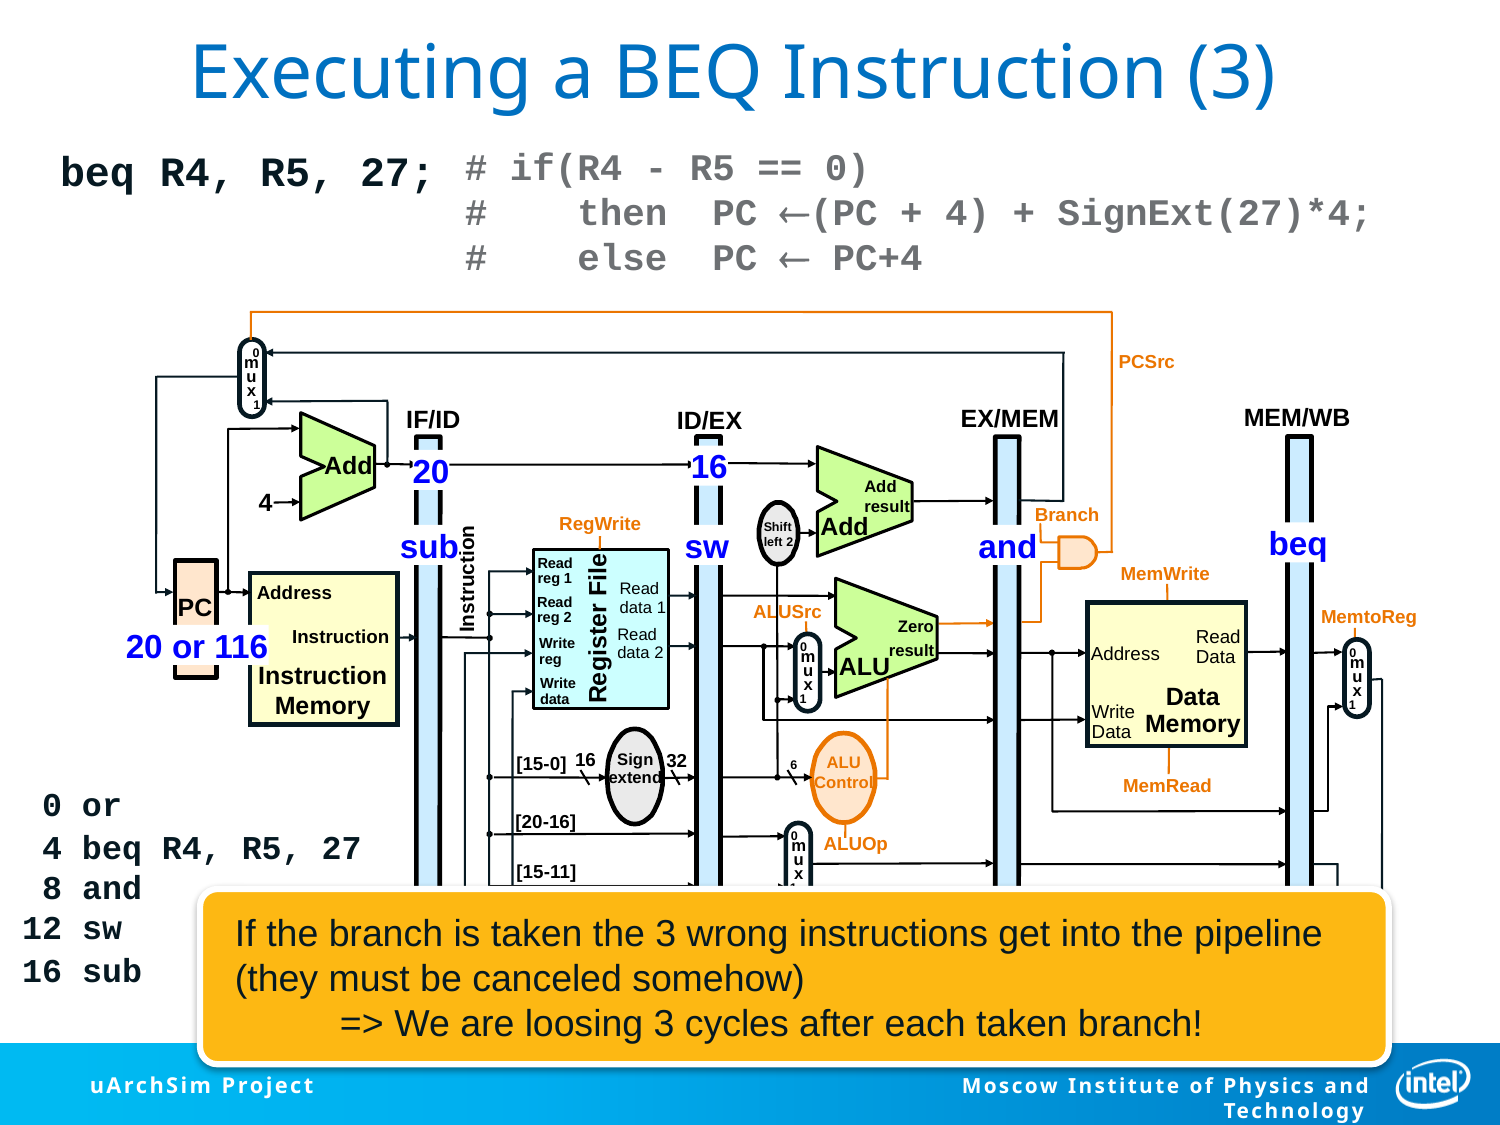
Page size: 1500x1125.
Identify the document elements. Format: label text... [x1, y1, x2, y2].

text_box beq R4, R5, 27; [45, 137, 450, 203]
text_box If the branch is taken the 3 wrong instructions get into the pipeline (they must be canceled somehow) => We are loosing 3 cycles after each taken branch! [196, 959, 1392, 1068]
text_box # if(R4 - R5 == 0) # then PC (PC + 4) + SignExt(27)*4; # else PC  PC+4 [450, 136, 1500, 286]
text_box 0 or 4 beq R4, R5, 27 8 and 12 sw 16 sub [22, 783, 192, 990]
text_box Executing a BEQ Instruction (3) [174, 0, 1489, 137]
picture [1243, 1079, 1253, 1125]
picture [1289, 1043, 1500, 1125]
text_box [124, 311, 1418, 951]
